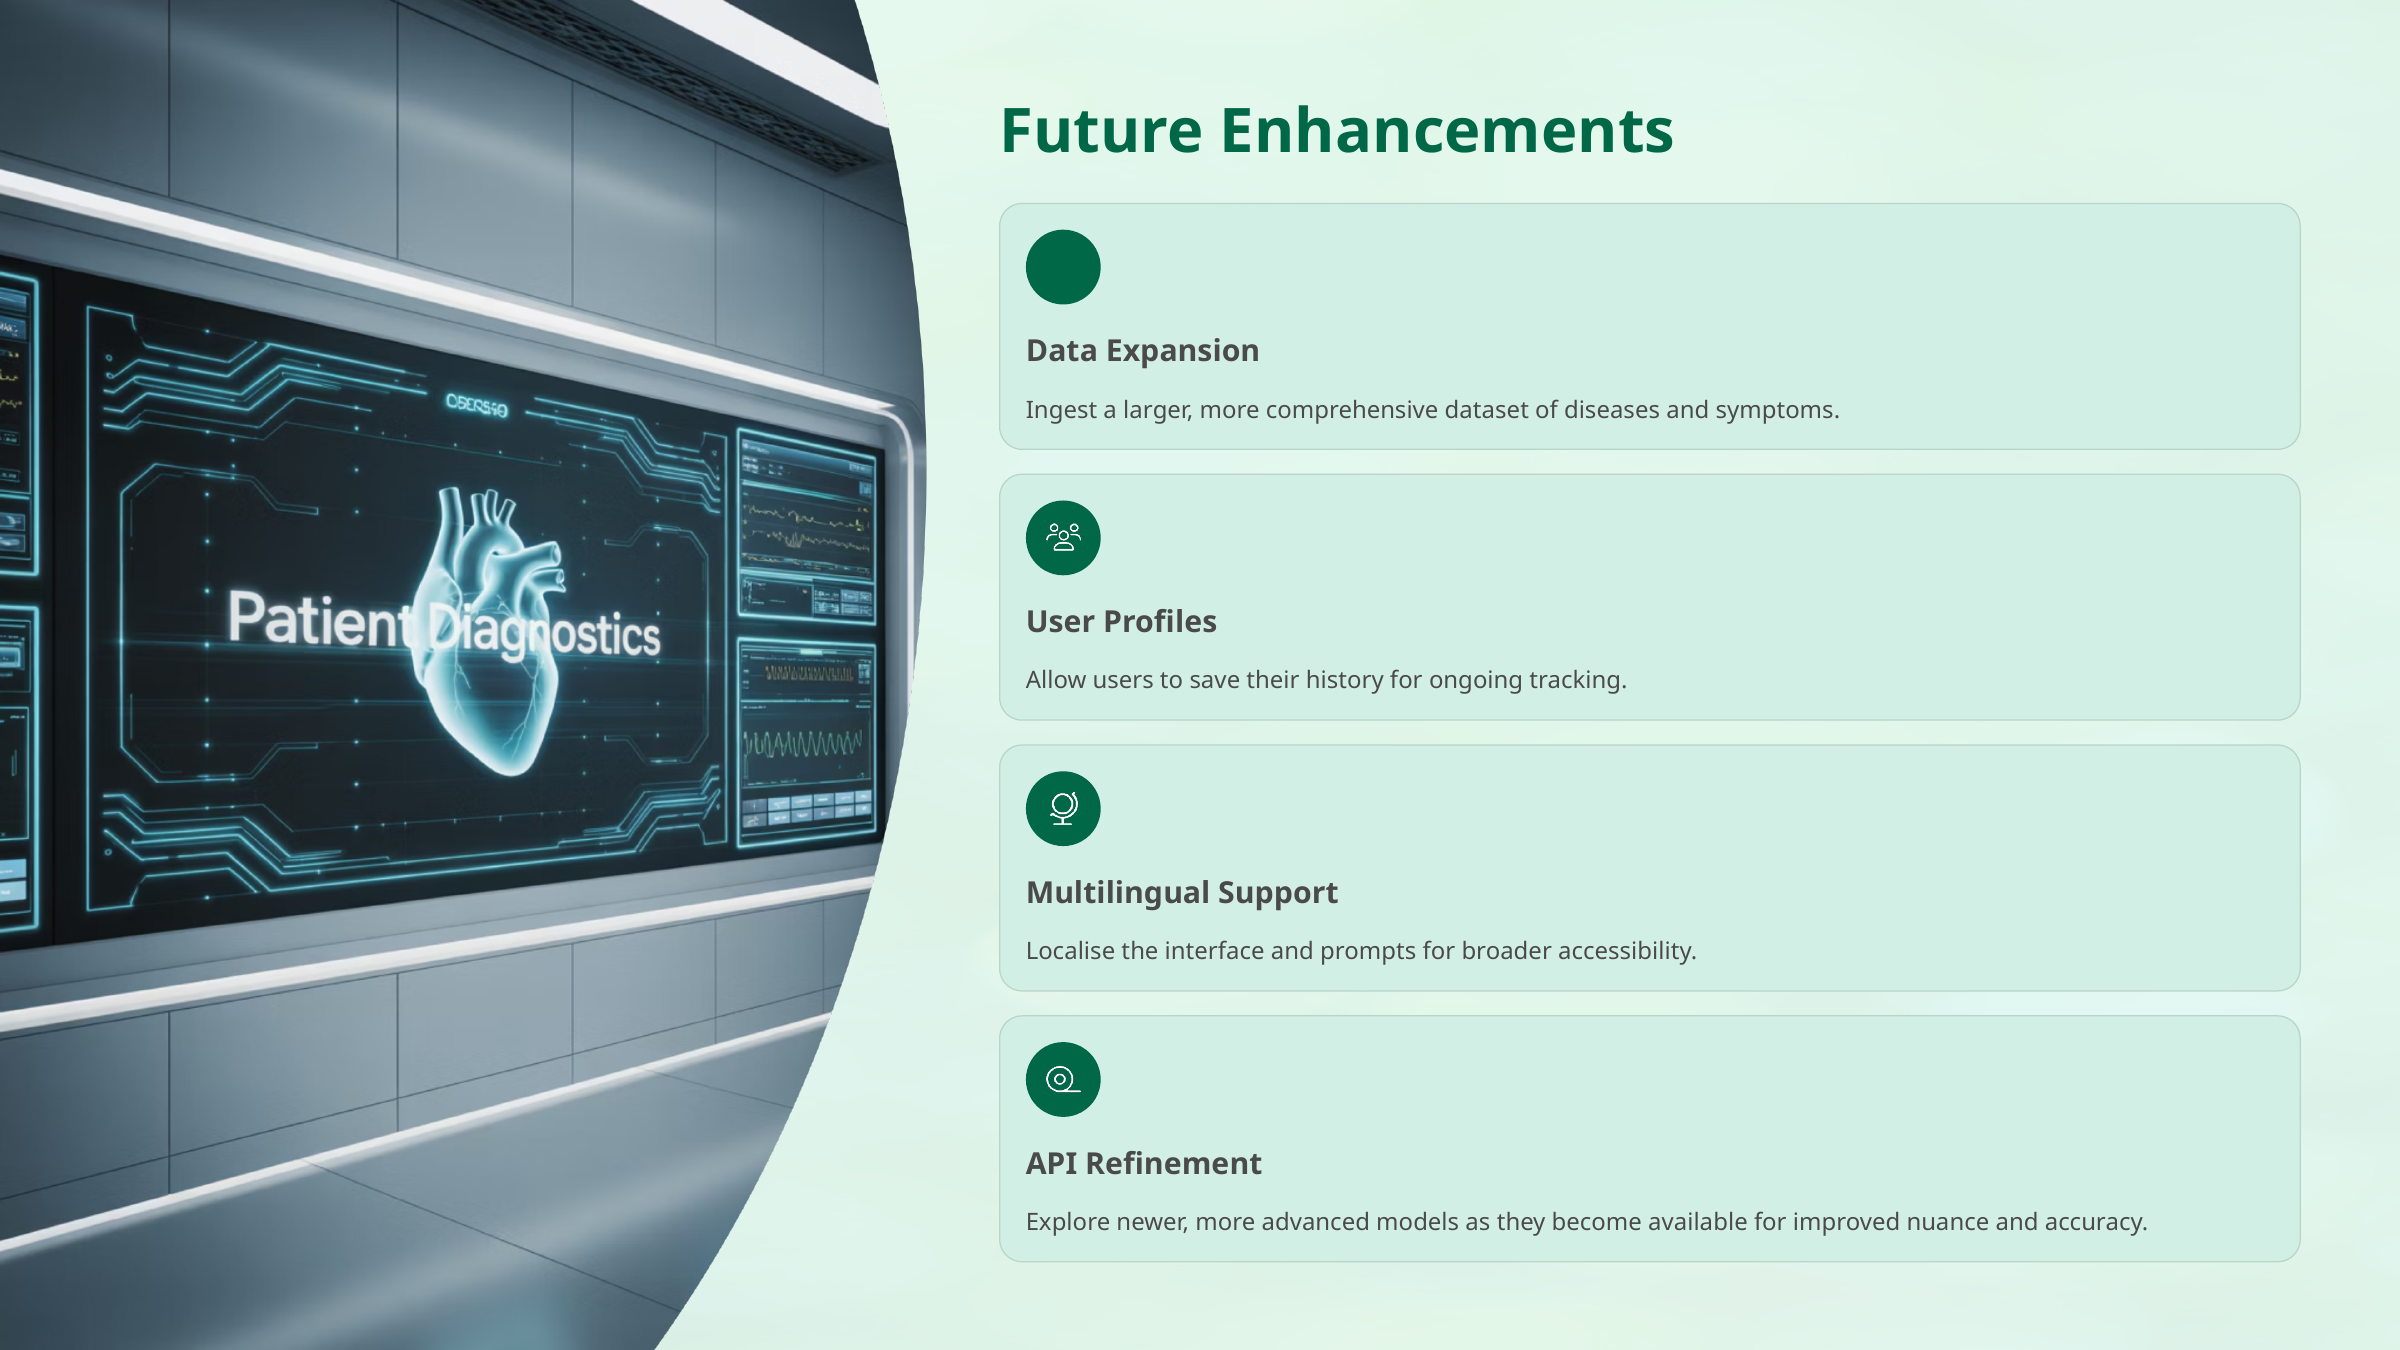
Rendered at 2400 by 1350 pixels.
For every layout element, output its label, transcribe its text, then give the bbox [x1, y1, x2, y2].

picture [1046, 1058, 1081, 1101]
text_box Explore newer, more advanced models as they become available for improved nuance and accuracy. [1025, 1195, 2274, 1236]
text_box Future Enhancements [999, 88, 1702, 167]
text_box User Profiles [1025, 600, 1338, 640]
text_box [999, 1015, 2301, 1262]
picture [1046, 516, 1081, 559]
text_box [1025, 500, 1101, 576]
text_box [999, 474, 2301, 721]
text_box Data Expansion [1025, 329, 1338, 369]
text_box [999, 745, 2301, 991]
text_box API Refinement [1025, 1141, 1338, 1181]
text_box Allow users to save their history for ongoing tracking. [1025, 654, 2274, 694]
text_box [1025, 1042, 1101, 1117]
text_box Ingest a larger, more comprehensive dataset of diseases and symptoms. [1025, 383, 2274, 424]
text_box [1025, 229, 1101, 305]
picture [1046, 787, 1081, 830]
text_box [1025, 771, 1101, 847]
text_box [999, 203, 2301, 450]
text_box Multilingual Support [1025, 870, 1360, 910]
picture [0, 0, 945, 1350]
text_box Localise the interface and prompts for broader accessibility. [1025, 924, 2274, 965]
